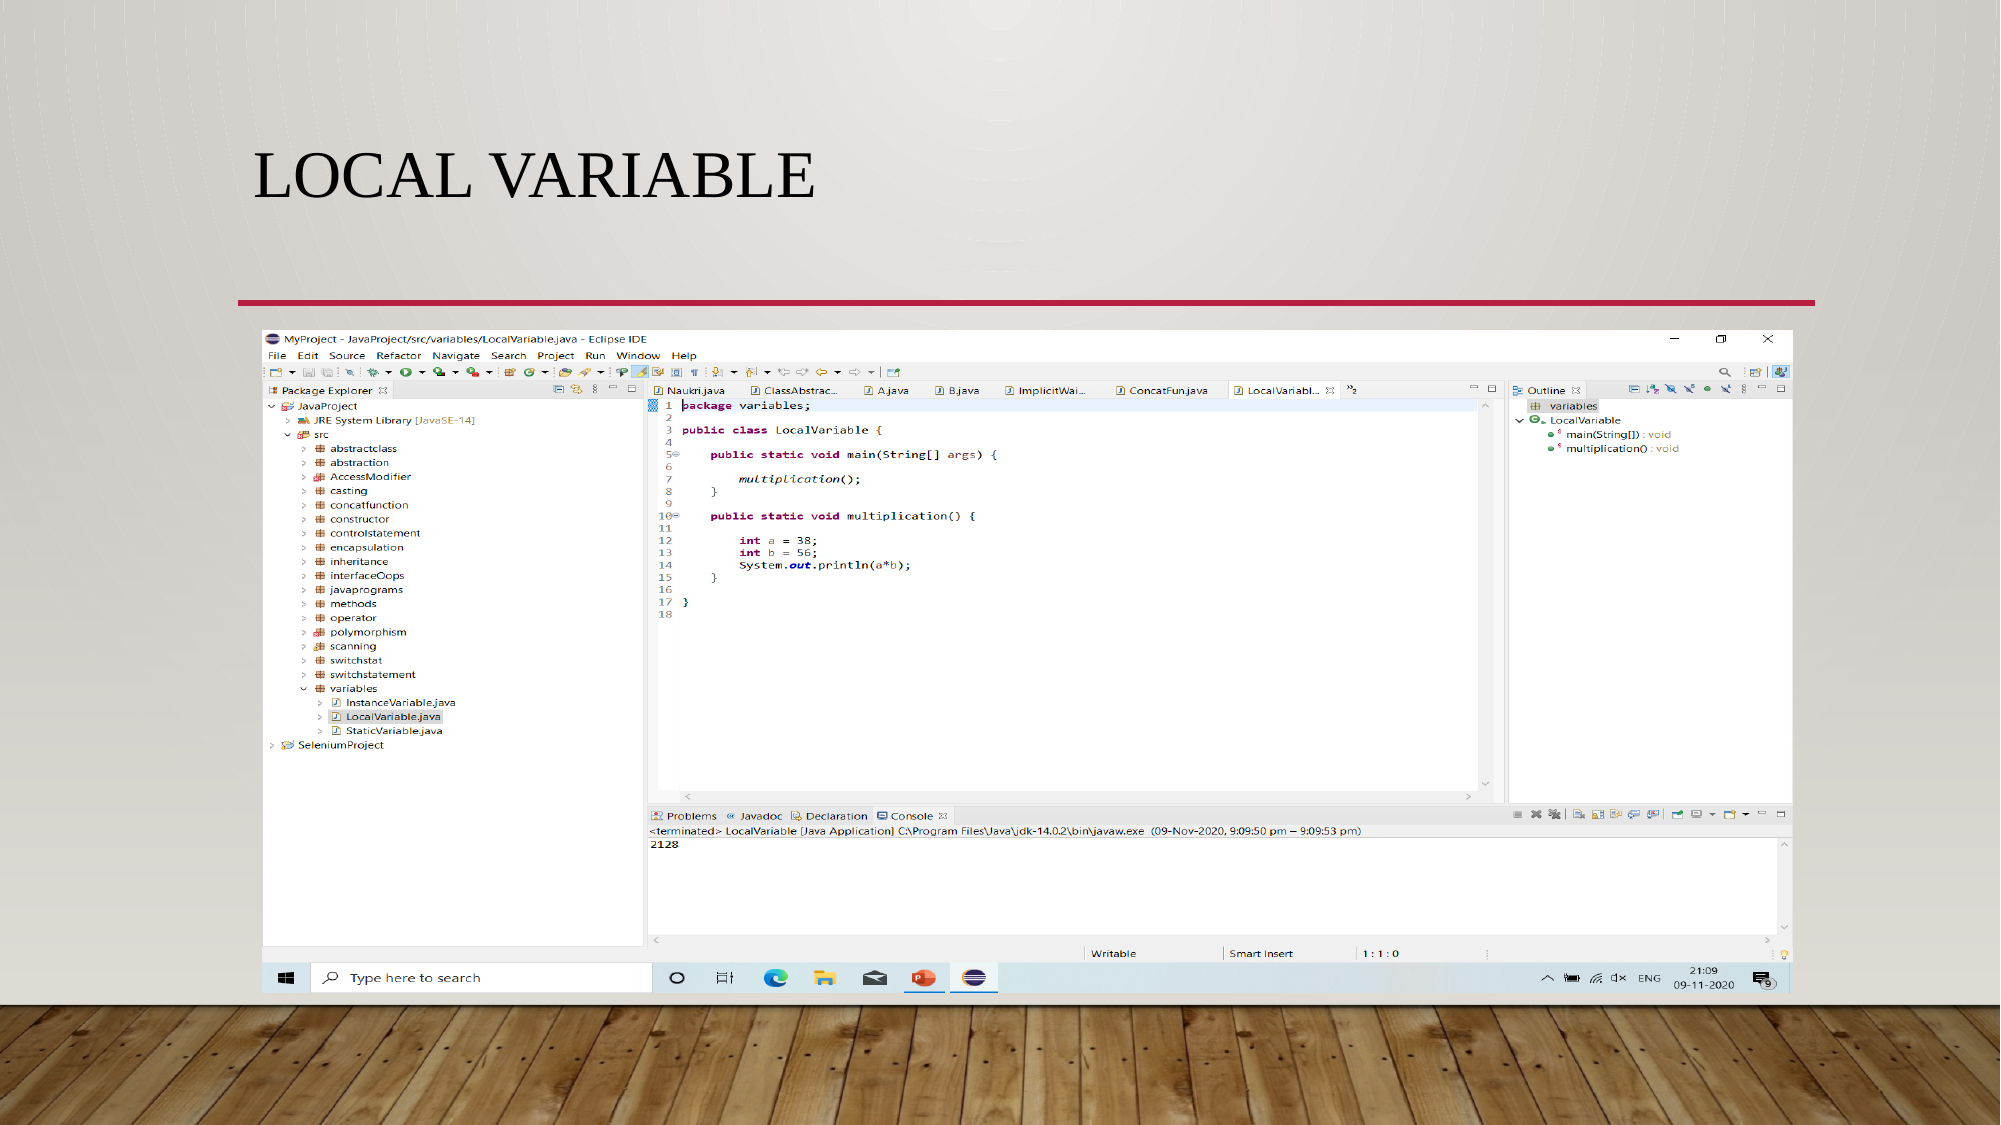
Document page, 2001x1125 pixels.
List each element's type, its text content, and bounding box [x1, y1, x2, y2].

picture [0, 1005, 2000, 1125]
title Local variable [238, 131, 1814, 305]
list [261, 330, 1793, 994]
